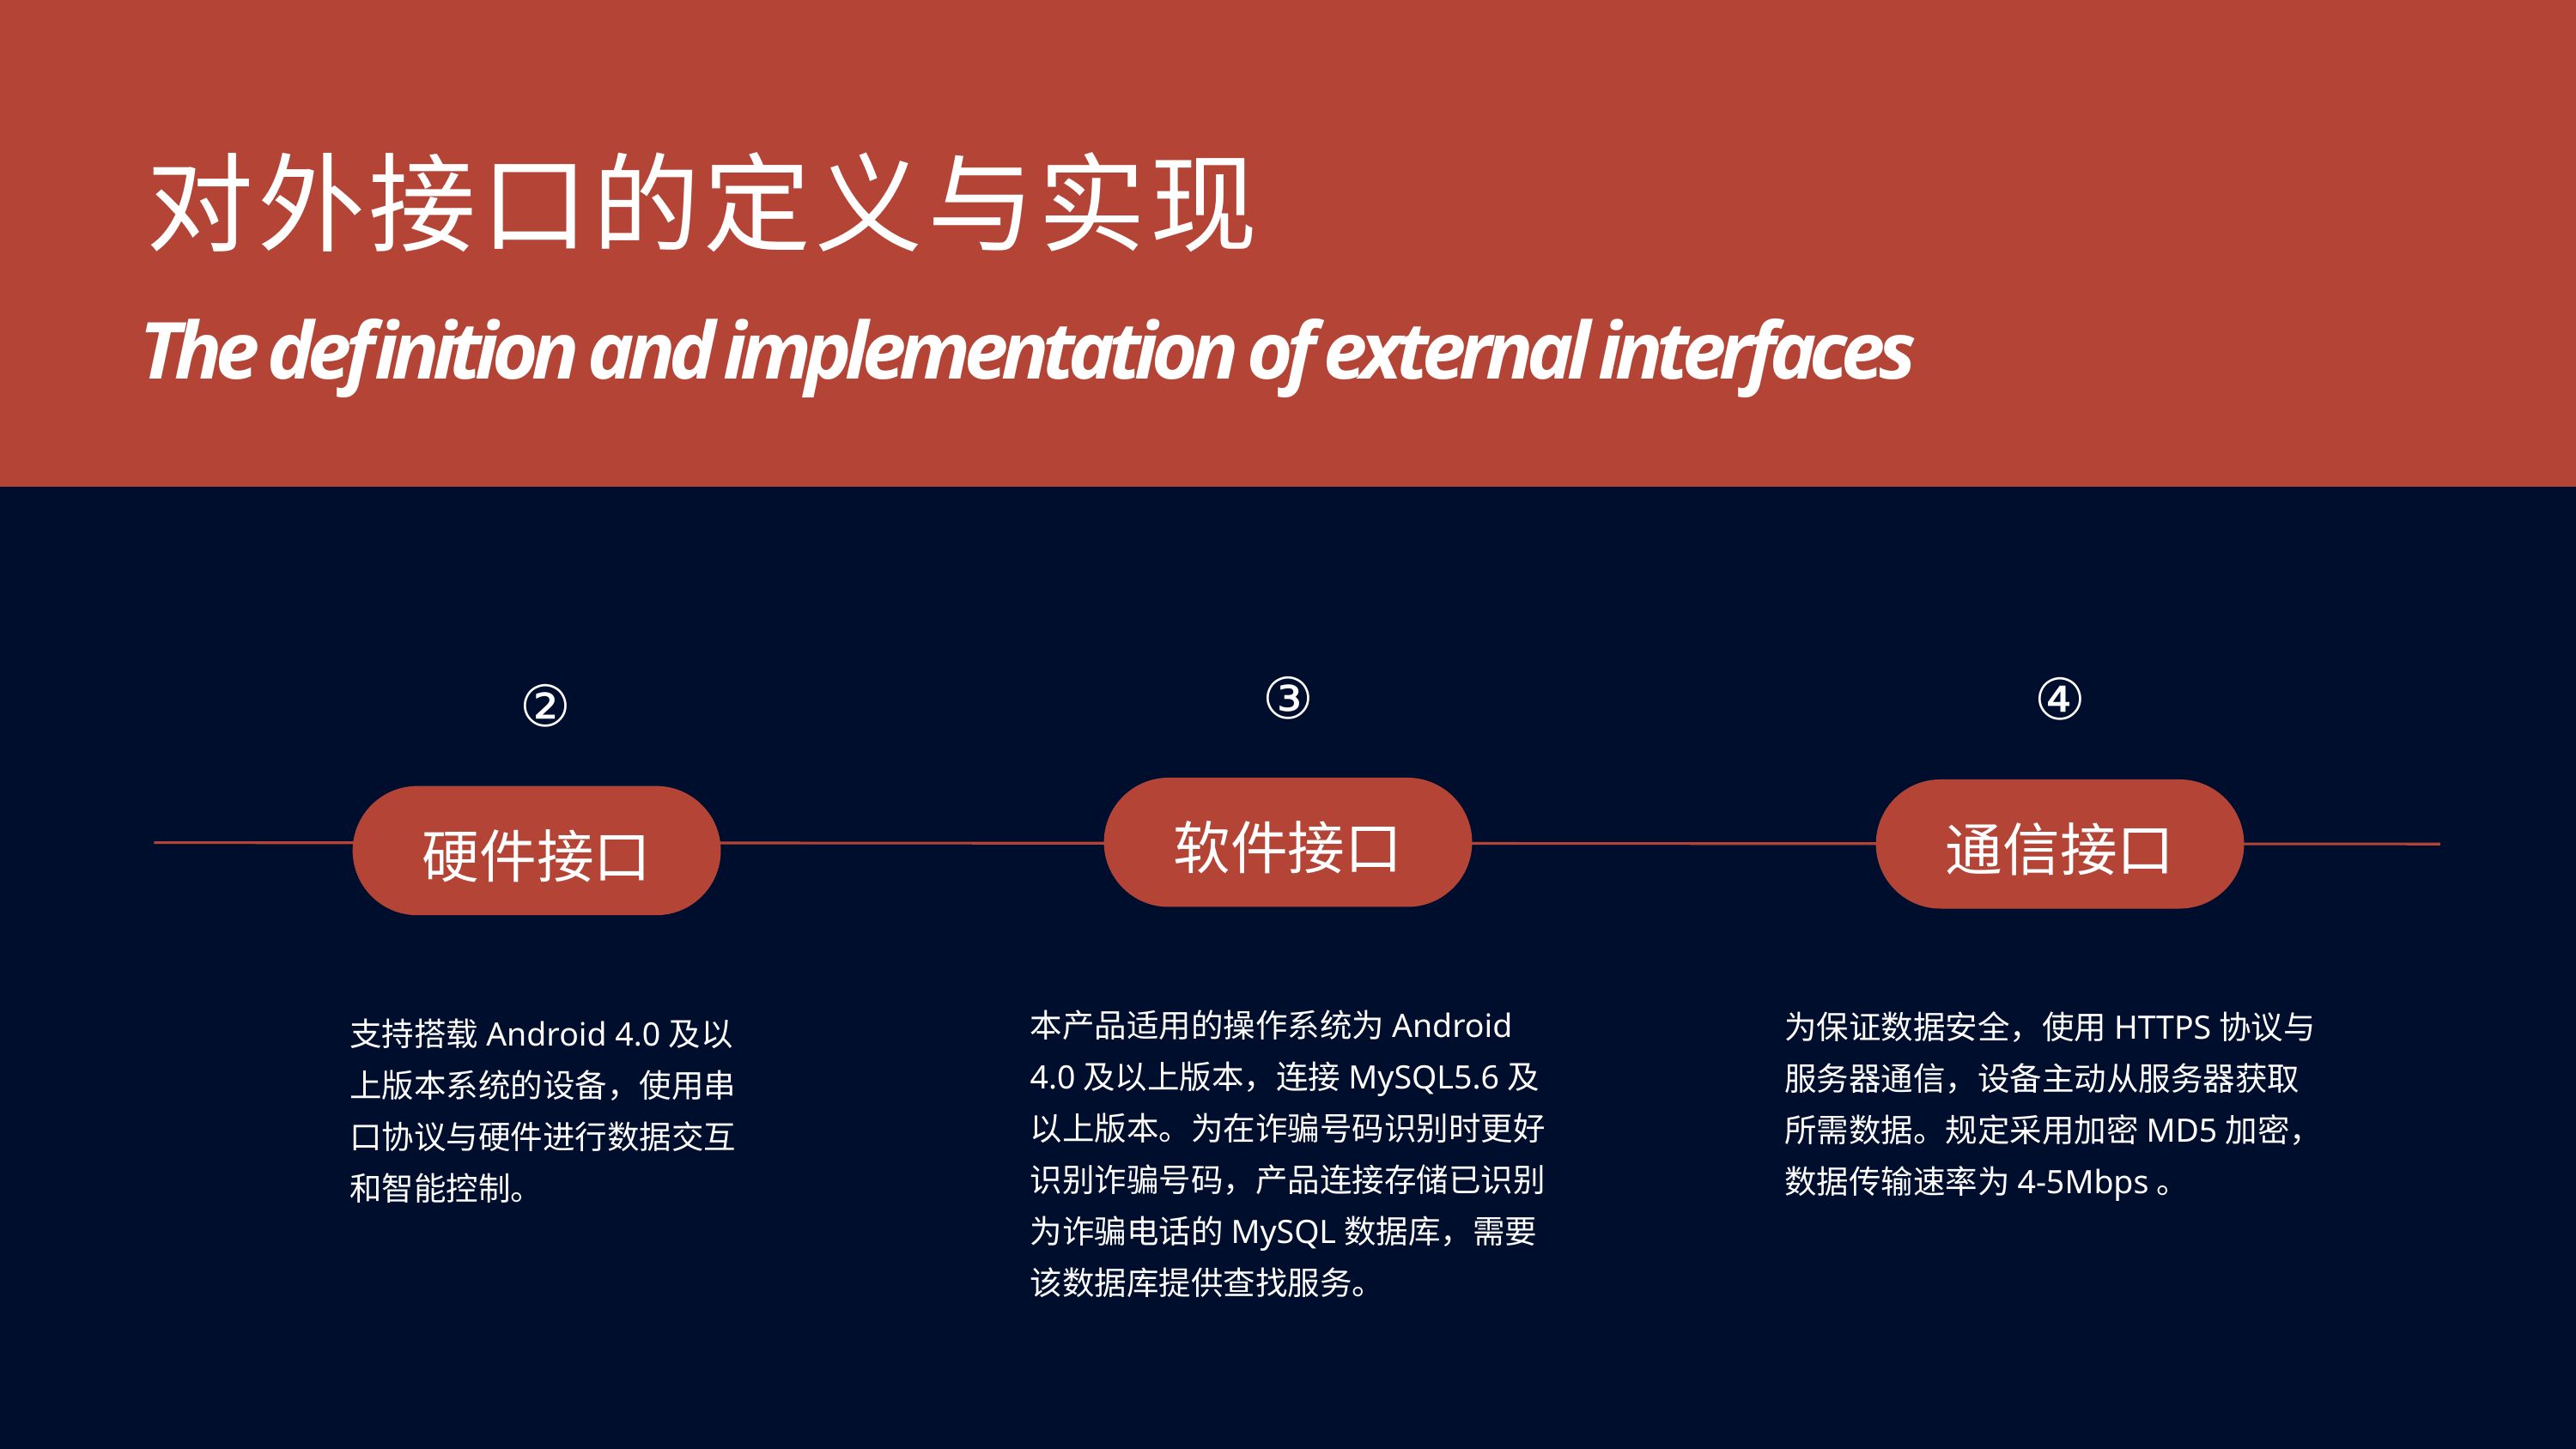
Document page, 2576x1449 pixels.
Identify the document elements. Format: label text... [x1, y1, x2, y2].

text_box ② [409, 658, 682, 739]
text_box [1103, 777, 1473, 907]
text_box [352, 785, 721, 916]
text_box 本产品适用的操作系统为Android 4.0及以上版本，连接MySQL5.6及以上版本。为在诈骗号码识别时更好识别诈骗号码，产品连接存储已识别为诈骗电话的MySQL数据库，需要该数据库提供查找服务。 [1030, 991, 1564, 1301]
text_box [0, 0, 2576, 488]
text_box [1875, 779, 2245, 909]
text_box 支持搭载Android 4.0及以上版本系统的设备，使用串口协议与硬件进行数据交互和智能控制。 [349, 1000, 741, 1207]
text_box ③ [1151, 650, 1425, 731]
text_box 为保证数据安全，使用HTTPS协议与服务器通信，设备主动从服务器获取所需数据。规定采用加密MD5加密，数据传输速率为4-5Mbps。 [1784, 993, 2324, 1200]
text_box ④ [1923, 651, 2196, 732]
